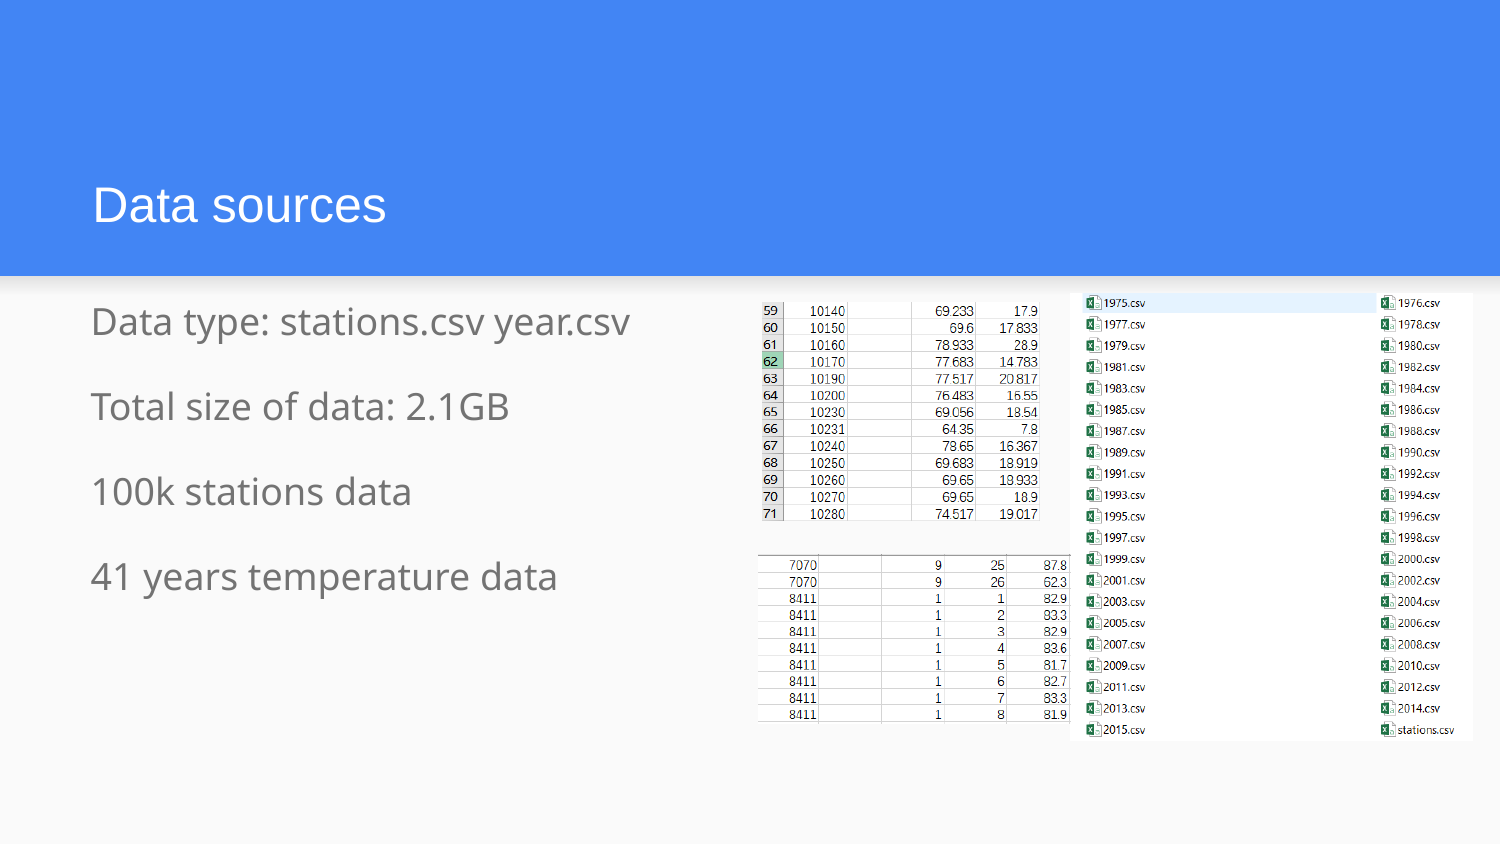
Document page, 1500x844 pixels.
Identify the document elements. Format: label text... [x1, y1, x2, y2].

list Data type: stations.csv year.csv Total size of data: 2.1GB 100k stations data 41 years temperature data [75, 276, 1473, 748]
picture [762, 302, 1040, 521]
title Data sources [77, 121, 1427, 248]
picture [758, 293, 1473, 742]
